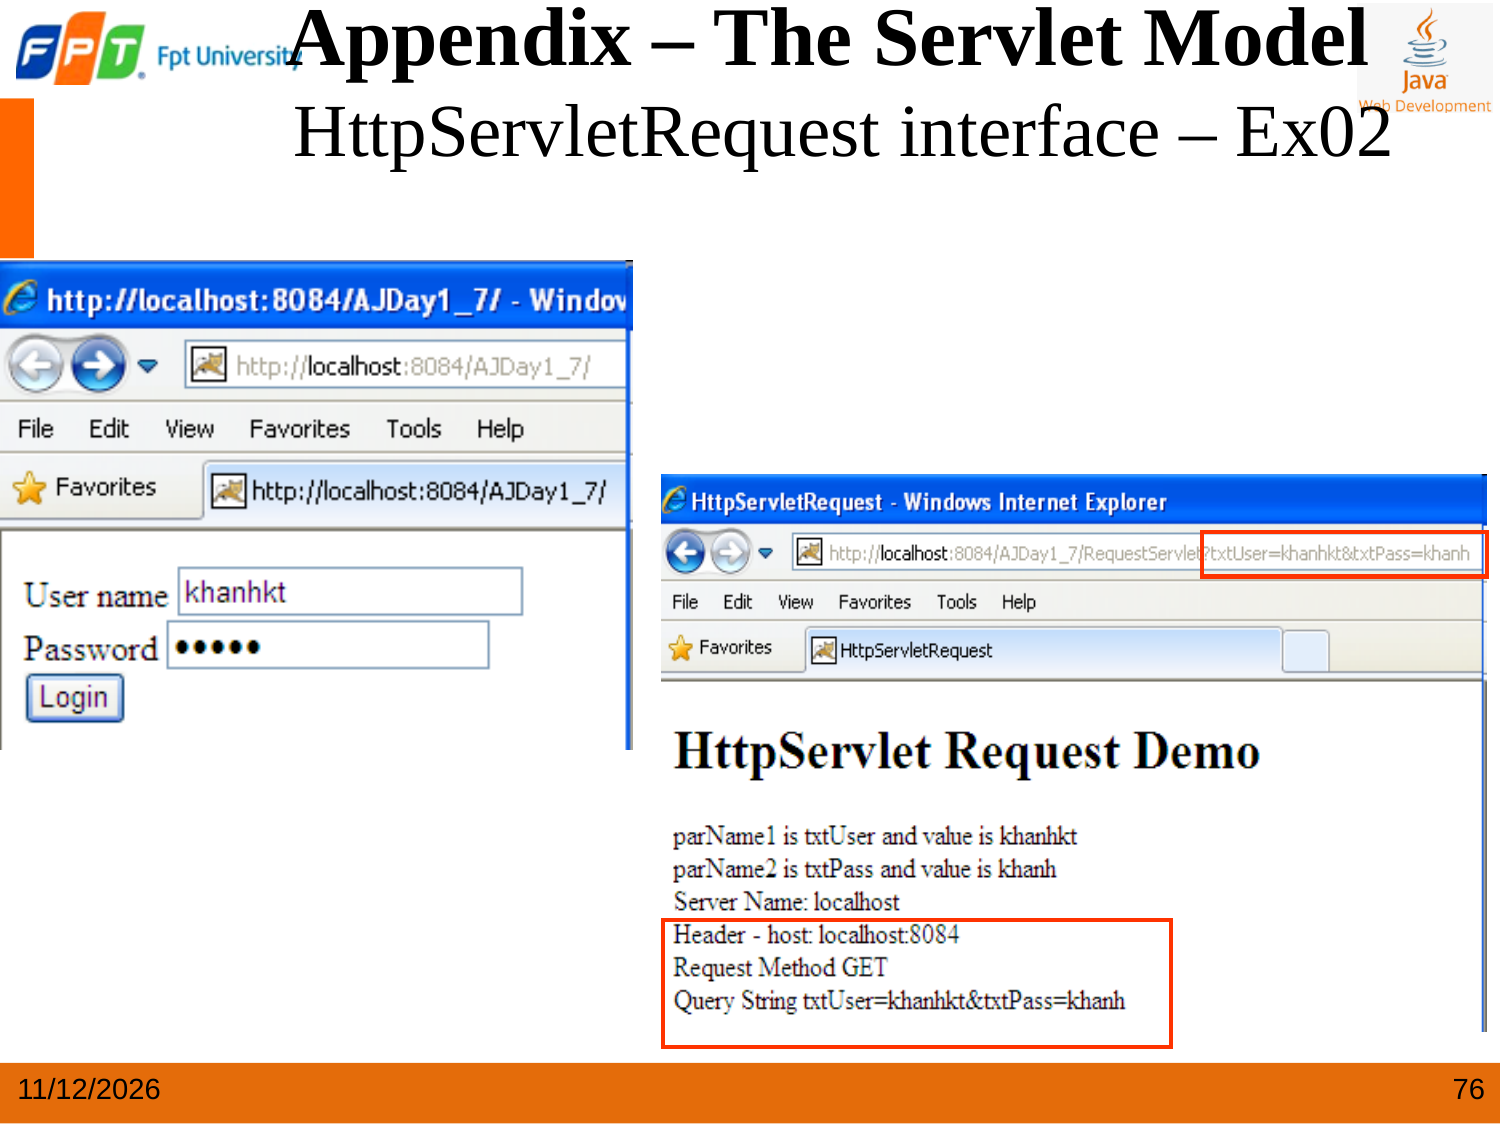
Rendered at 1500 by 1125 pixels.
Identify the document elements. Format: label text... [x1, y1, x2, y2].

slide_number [2, 1063, 231, 1123]
title Appendix – The Servlet Model HttpServletRequest interface – Ex02 [179, 11, 1500, 167]
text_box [661, 474, 1488, 1048]
slide_number 76 [1050, 1063, 1500, 1124]
picture [1357, 3, 1493, 11]
picture [16, 11, 179, 85]
picture [0, 260, 633, 751]
